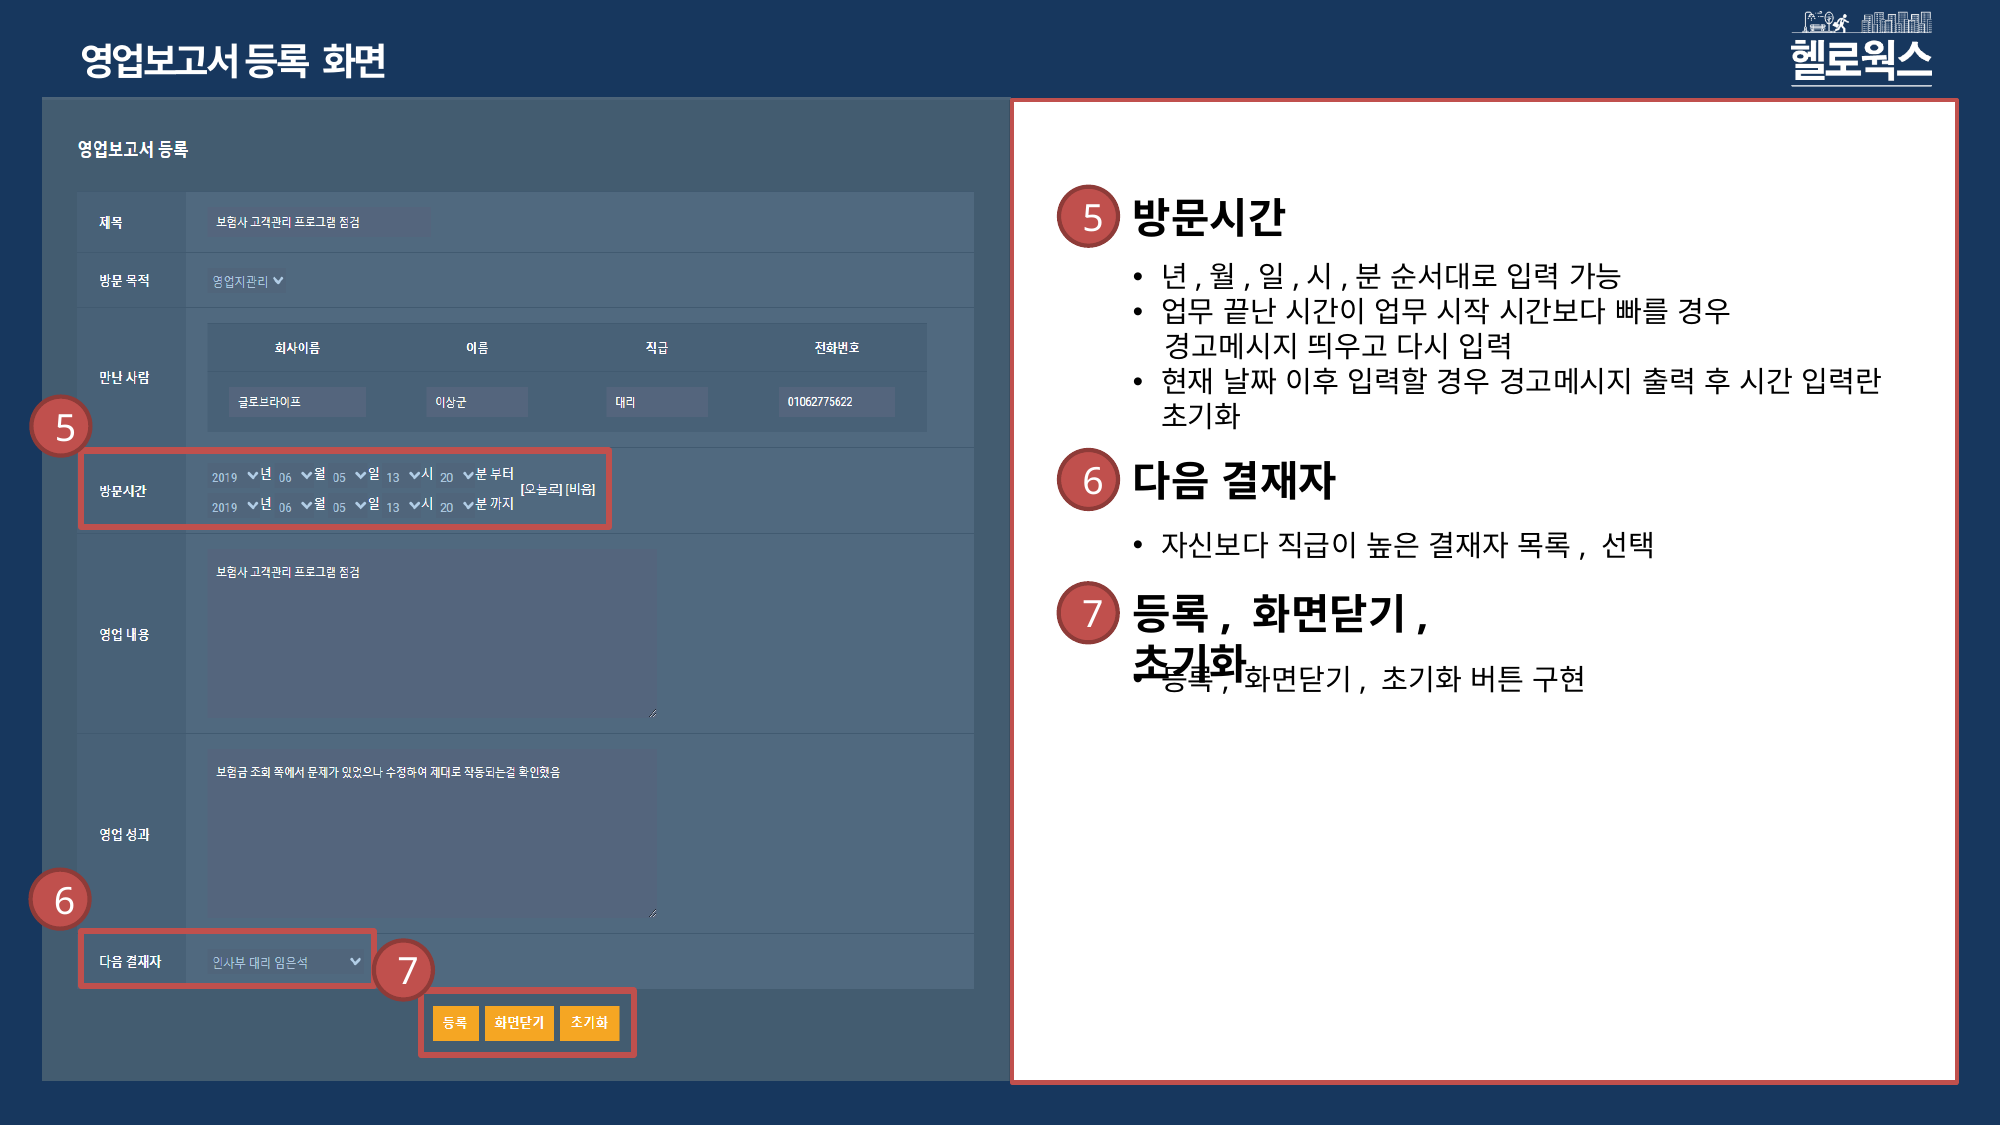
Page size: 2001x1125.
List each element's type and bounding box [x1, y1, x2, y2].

picture [1791, 11, 1932, 91]
picture [42, 97, 1012, 1081]
text_box [28, 98, 1959, 1085]
text_box [65, 30, 403, 91]
